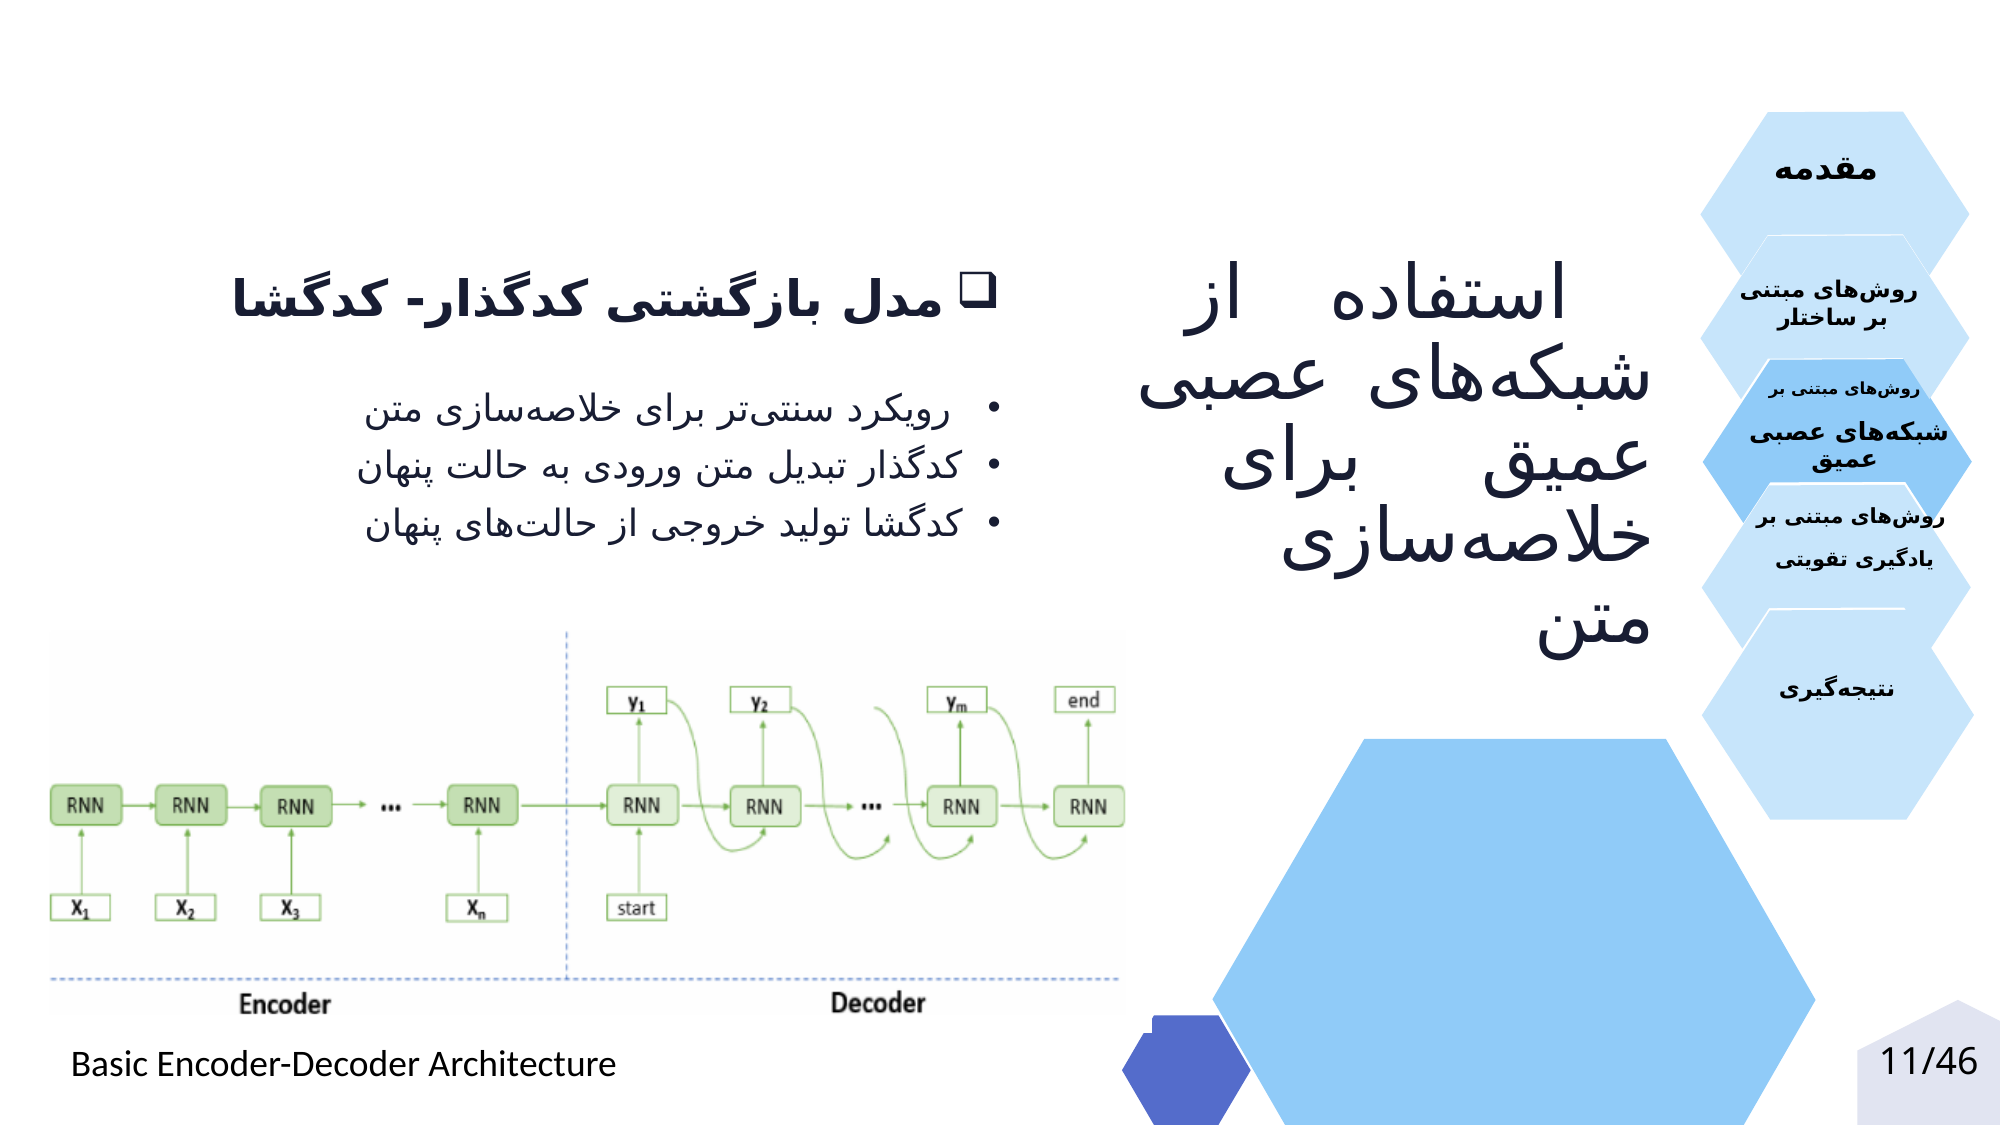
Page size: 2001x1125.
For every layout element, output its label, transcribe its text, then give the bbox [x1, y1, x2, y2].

title استفاده از شبکه‌های عصبی عمیق برای خلاصه‌سازی متن [1110, 246, 1670, 594]
picture [32, 622, 1152, 1033]
list مدل بازگشتی کدگذار- کدگشا [124, 264, 1016, 334]
text_box 11/46 [1857, 999, 2000, 1125]
list ‌ رویکرد سنتی‌تر برای خلاصه‌سازی متن کدگذار تبدیل متن ورودی به حالت پنهان کدگشا تولید خروجی از حالت‌های پنهان [168, 376, 1016, 581]
text_box Basic Encoder-Decoder Architecture [55, 1033, 1057, 1091]
